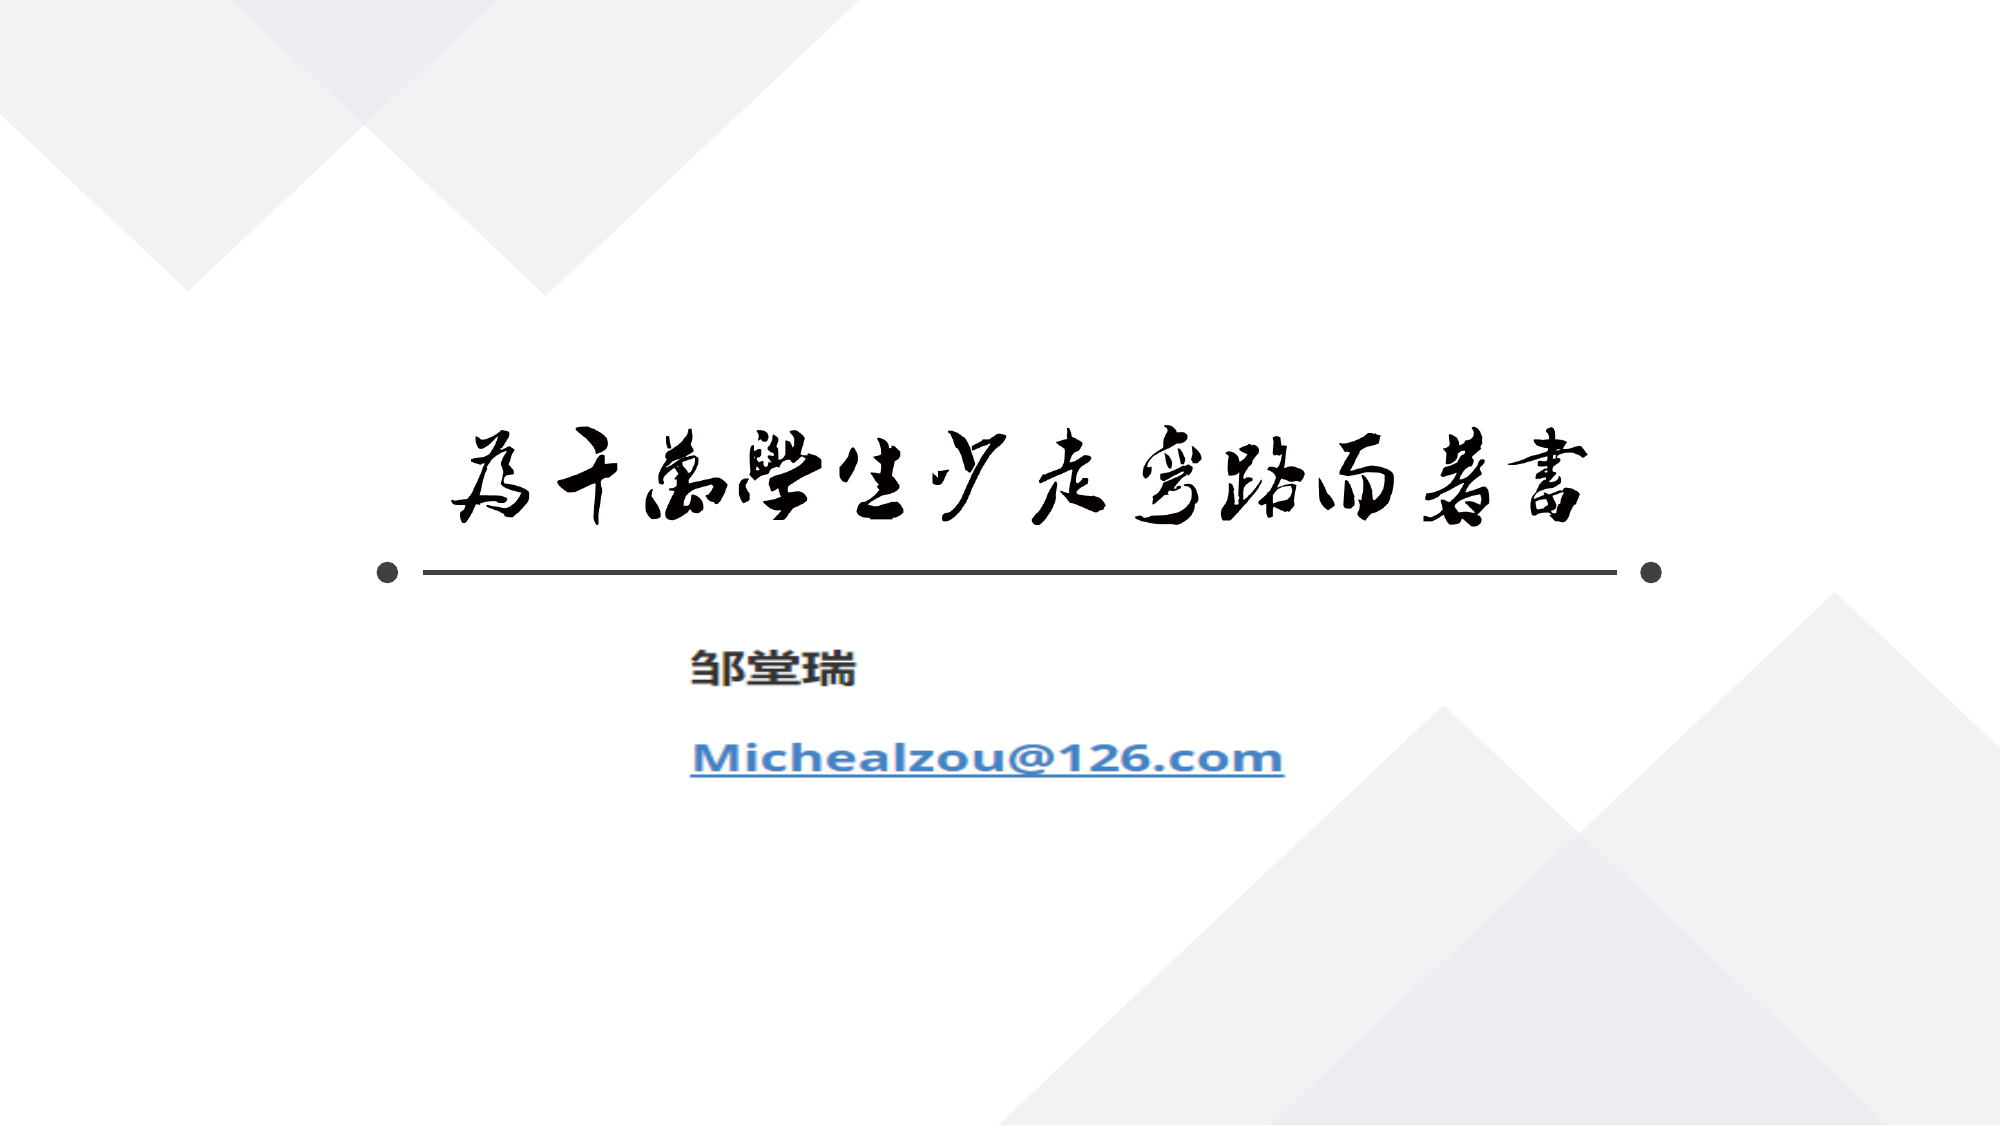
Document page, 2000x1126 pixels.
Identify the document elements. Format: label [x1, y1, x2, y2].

picture [406, 411, 1642, 781]
